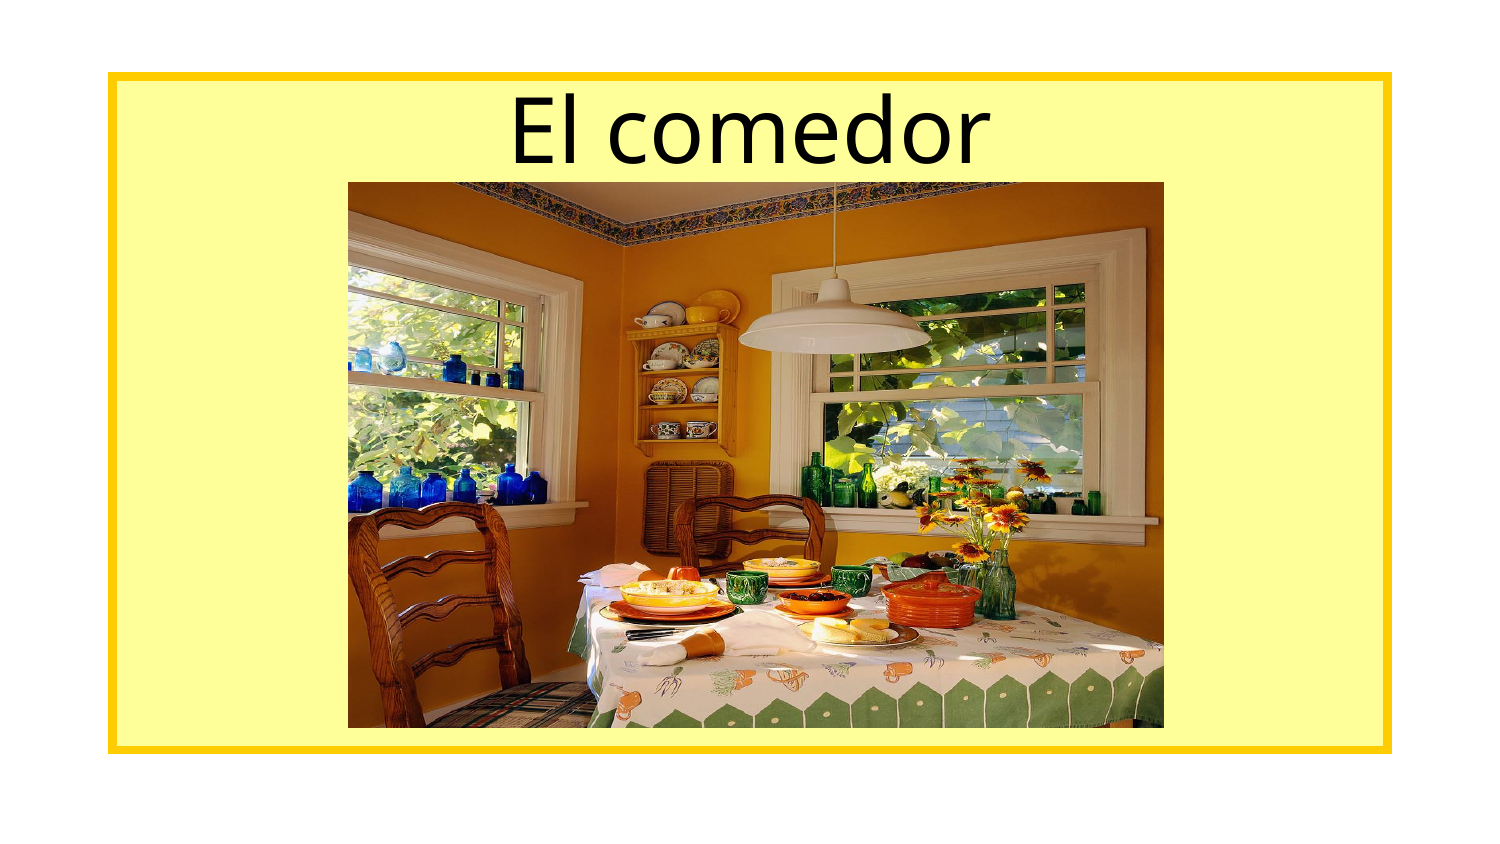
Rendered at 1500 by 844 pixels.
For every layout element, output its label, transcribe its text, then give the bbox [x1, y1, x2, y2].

list El comedor [112, 76, 1388, 750]
picture [348, 182, 1164, 728]
